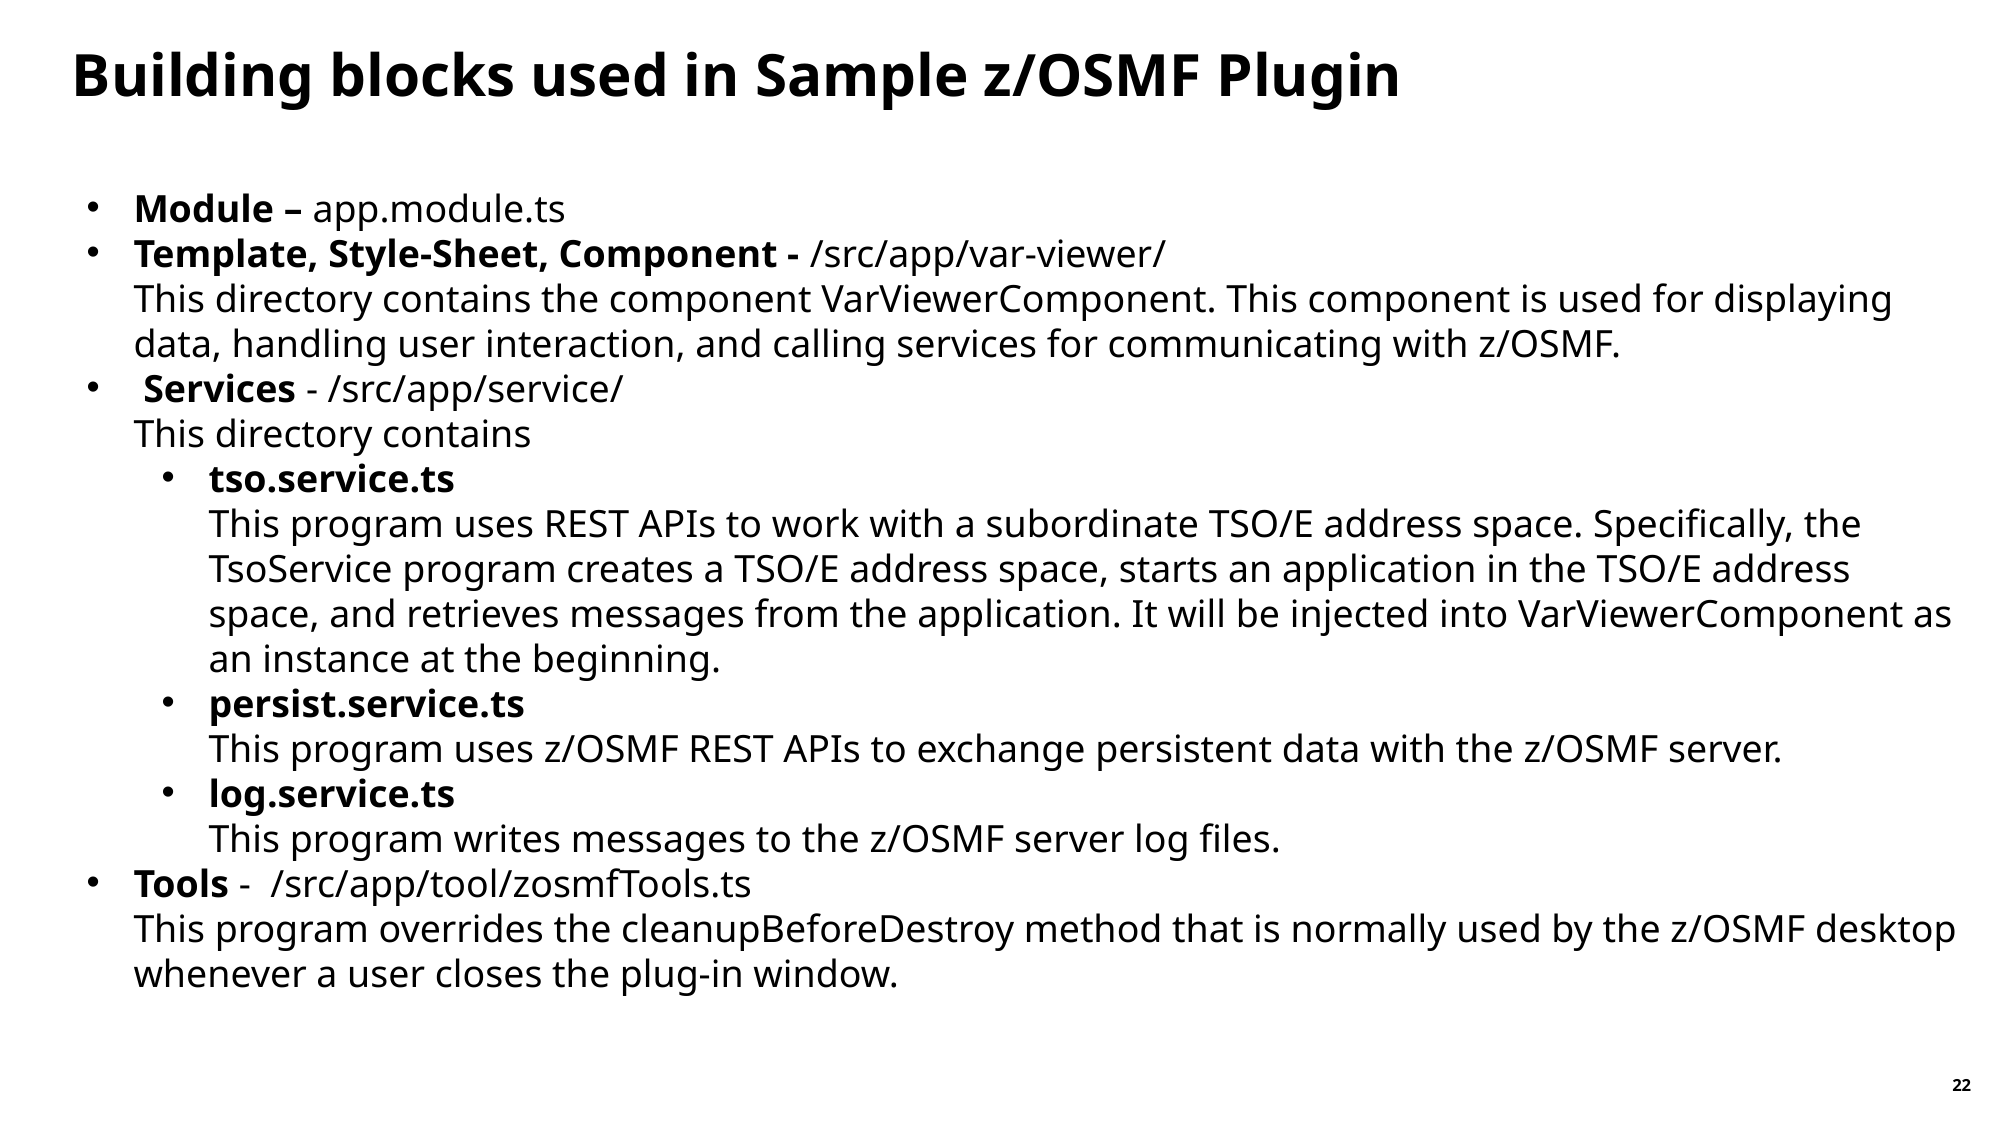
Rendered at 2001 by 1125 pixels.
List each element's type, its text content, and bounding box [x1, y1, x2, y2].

text_box Module – app.module.ts Template, Style-Sheet, Component - /src/app/var-viewer/ This directory contains the component VarViewerComponent. This component is used for displaying data, handling user interaction, and calling services for communicating with z/OSMF. Services - /src/app/service/ This directory contains tso.service.ts This program uses REST APIs to work with a subordinate TSO/E address space. Specifically, the TsoService program creates a TSO/E address space, starts an application in the TSO/E address space, and retrieves messages from the application. It will be injected into VarViewerComponent as an instance at the beginning. persist.service.ts This program uses z/OSMF REST APIs to exchange persistent data with the z/OSMF server. log.service.ts This program writes messages to the z/OSMF server log files. Tools - /src/app/tool/zosmfTools.ts This program overrides the cleanupBeforeDestroy method that is normally used by the z/OSMF desktop whenever a user closes the plug-in window. [71, 177, 1987, 1002]
title Building blocks used in Sample z/OSMF Plugin [71, 37, 1500, 177]
slide_number 22 [1840, 1066, 1987, 1125]
